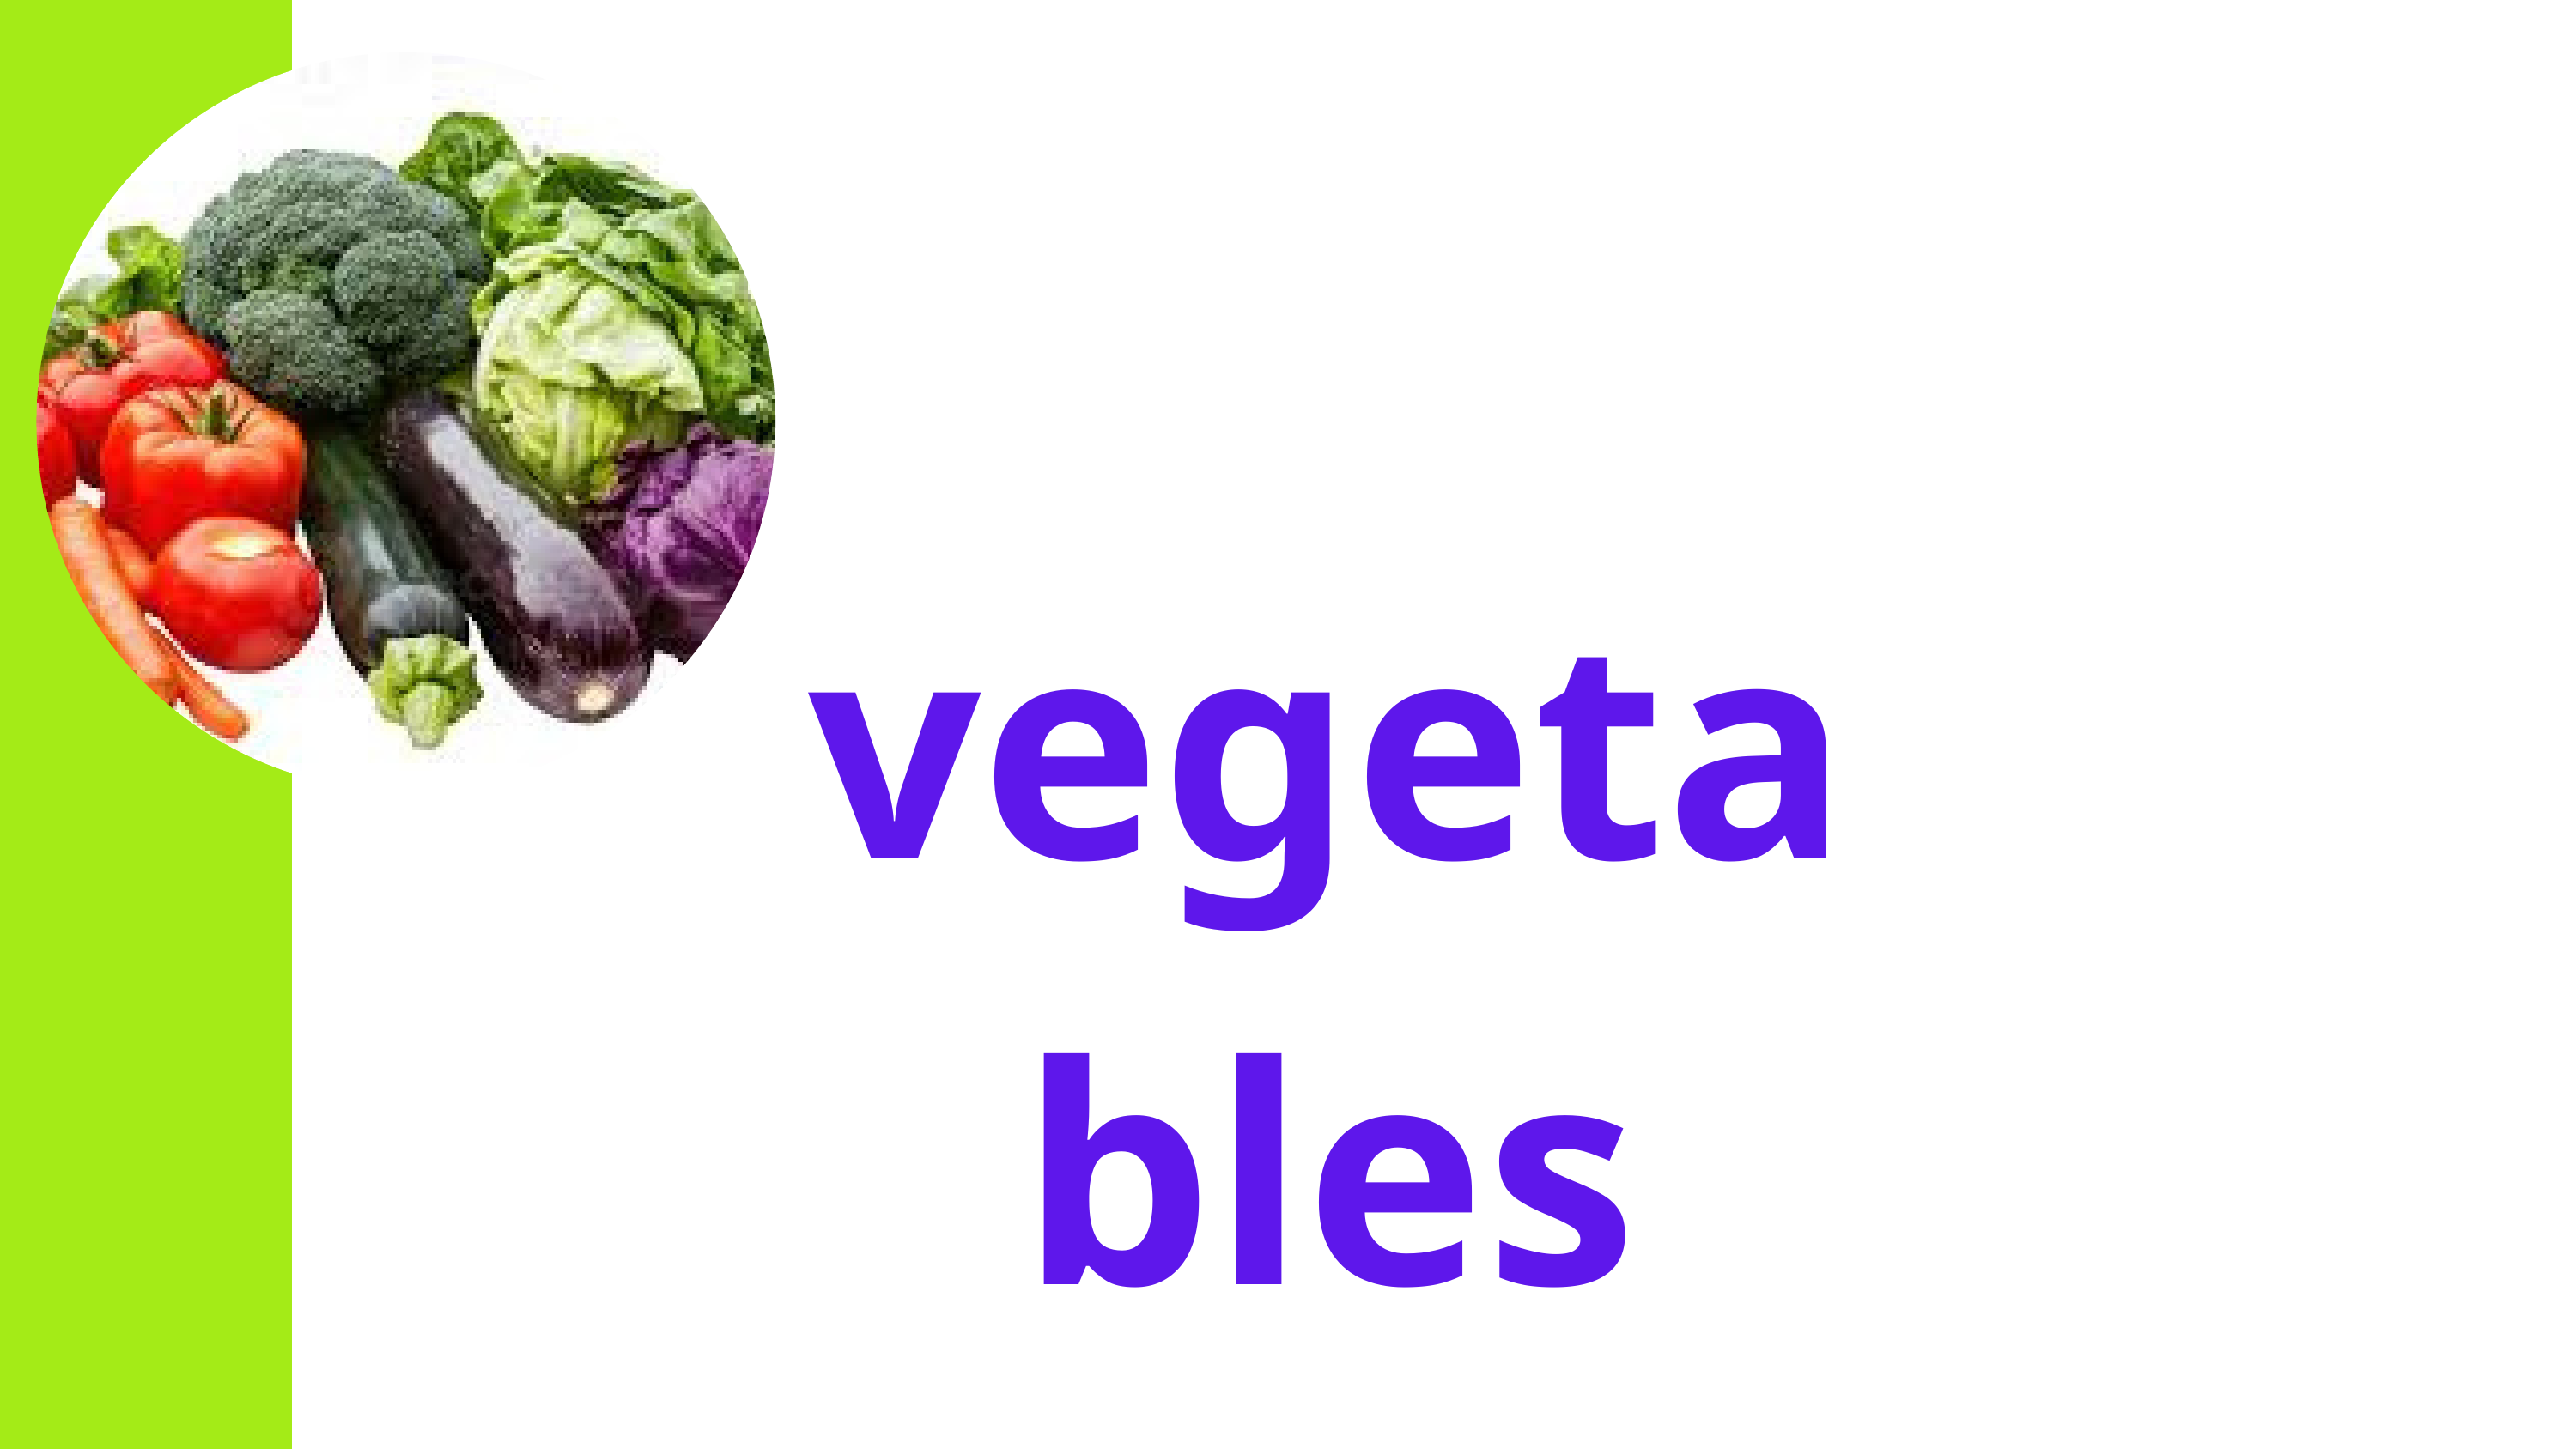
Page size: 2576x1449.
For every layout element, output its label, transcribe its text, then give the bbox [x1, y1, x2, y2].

text_box vegetables [760, 494, 1898, 1346]
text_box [0, 0, 293, 1449]
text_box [36, 52, 776, 791]
